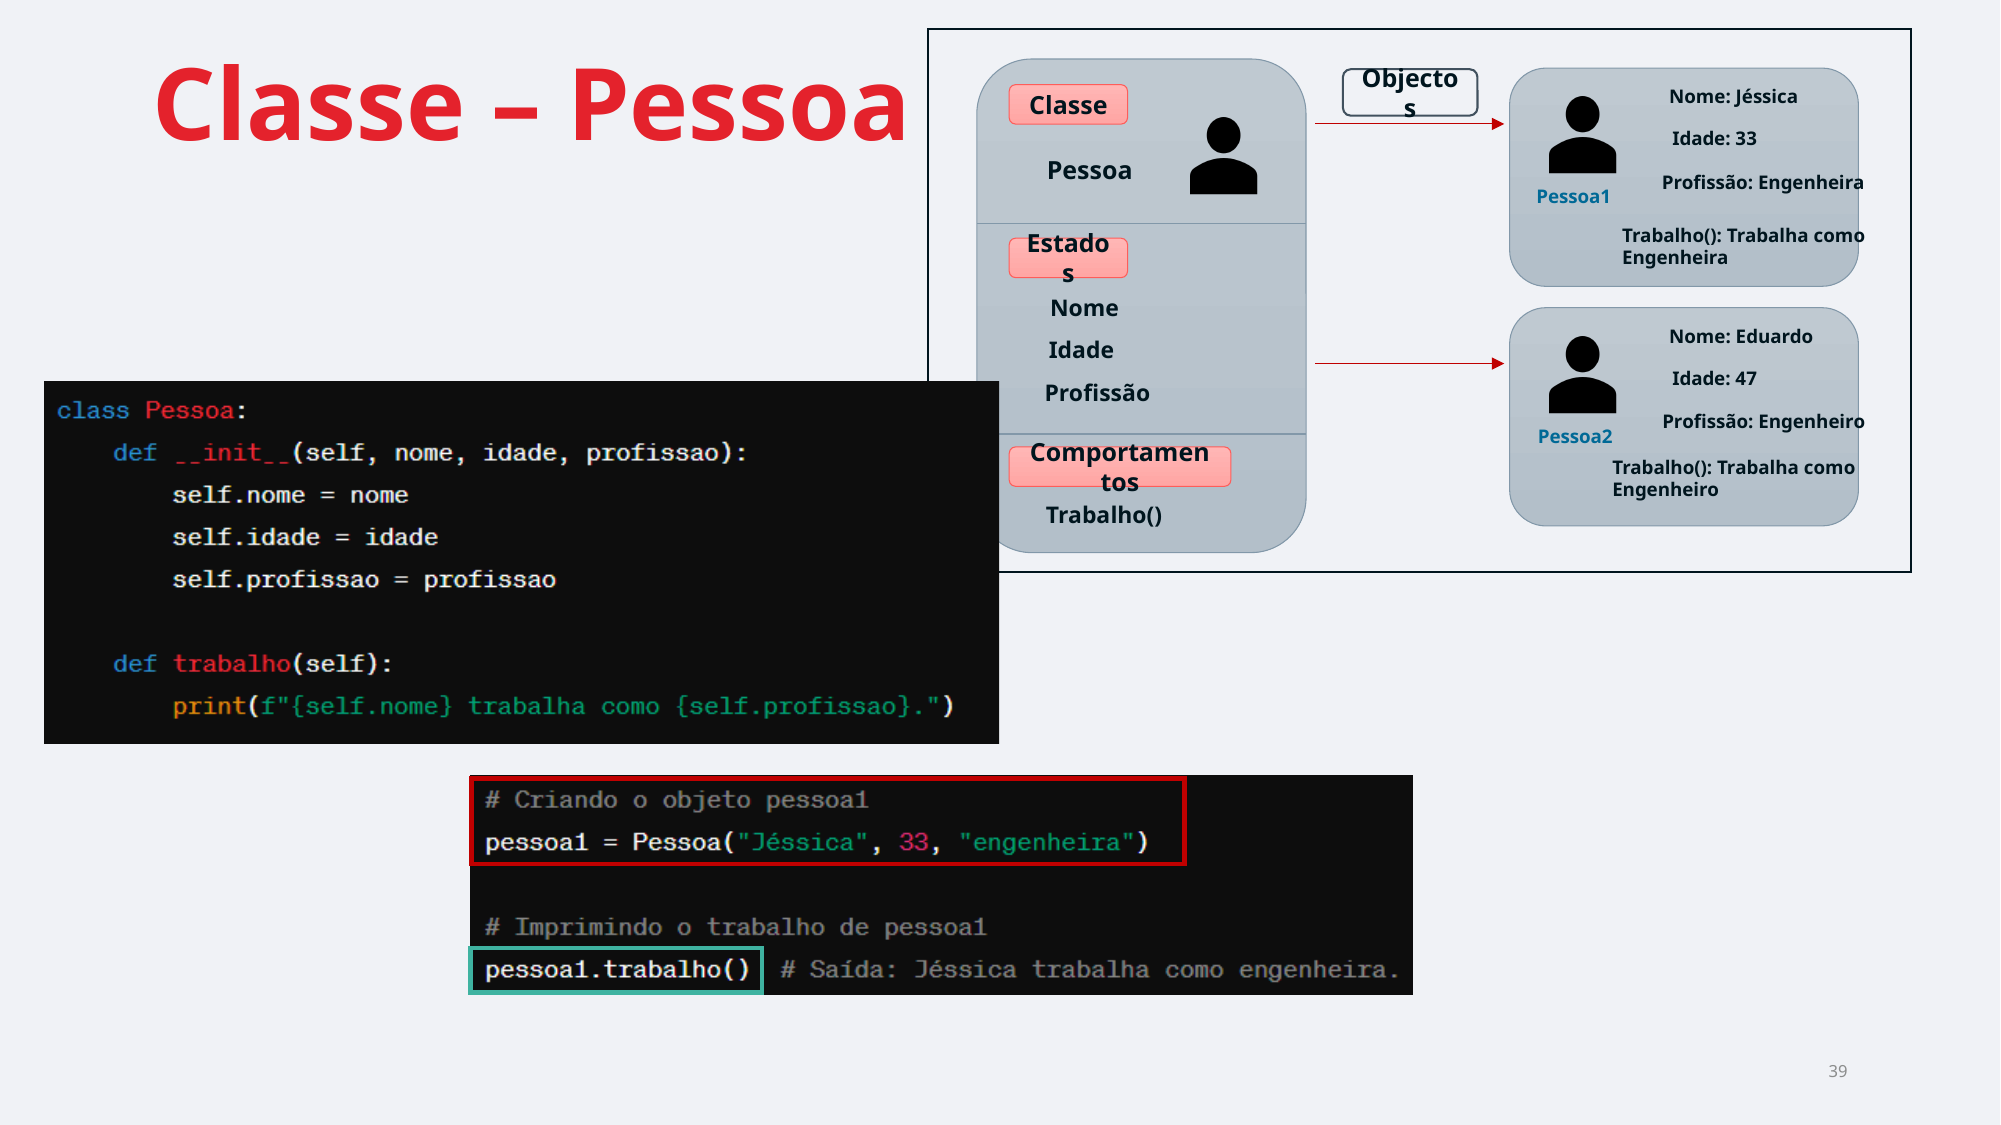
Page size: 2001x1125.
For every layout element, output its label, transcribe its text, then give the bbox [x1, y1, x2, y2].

picture [44, 381, 1000, 744]
slide_number 39 [1412, 1042, 1863, 1103]
title Classe – Pessoa [137, 0, 1863, 217]
picture [470, 775, 1413, 995]
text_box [927, 28, 1914, 572]
